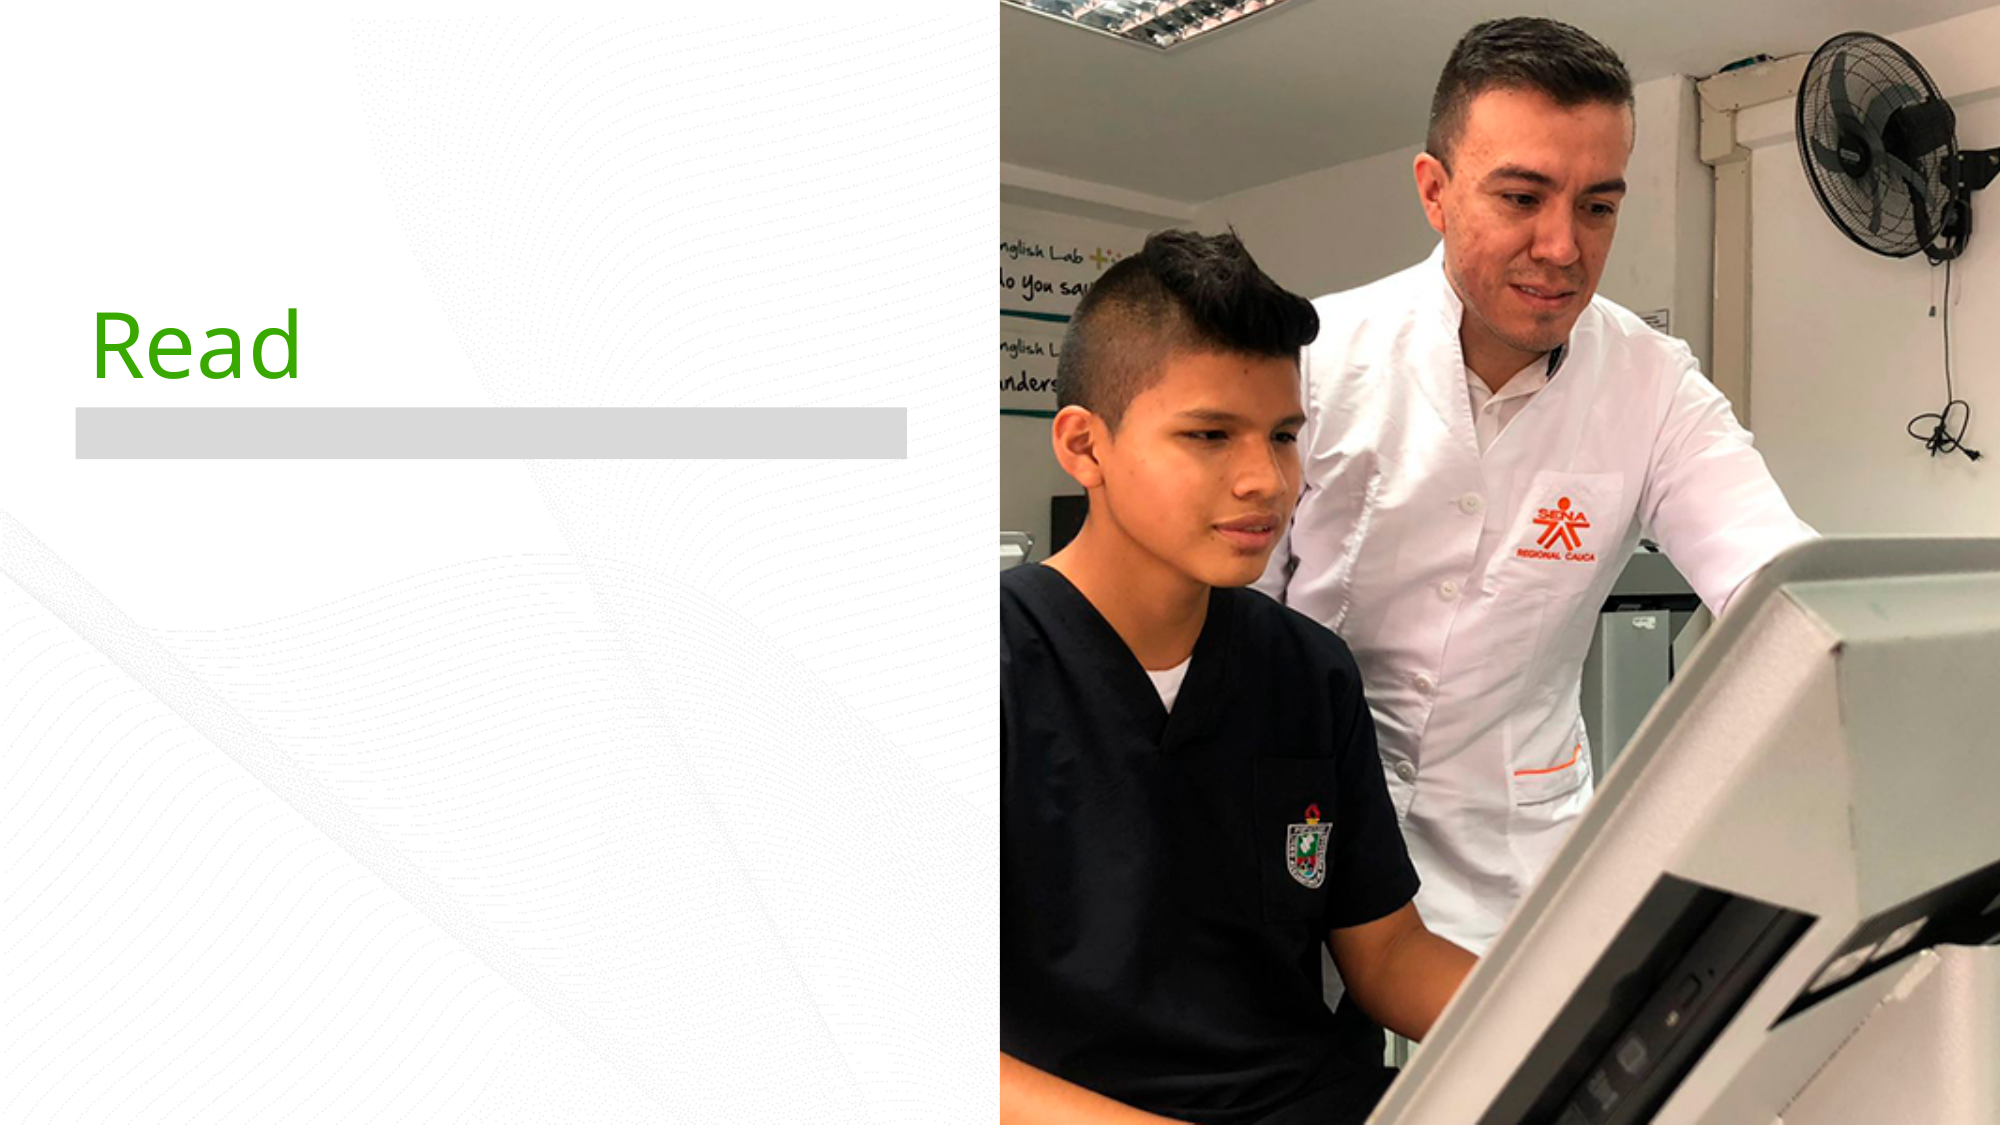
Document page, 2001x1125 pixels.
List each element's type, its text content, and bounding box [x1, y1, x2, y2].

title Read [73, 239, 905, 458]
picture [0, 0, 2001, 1125]
